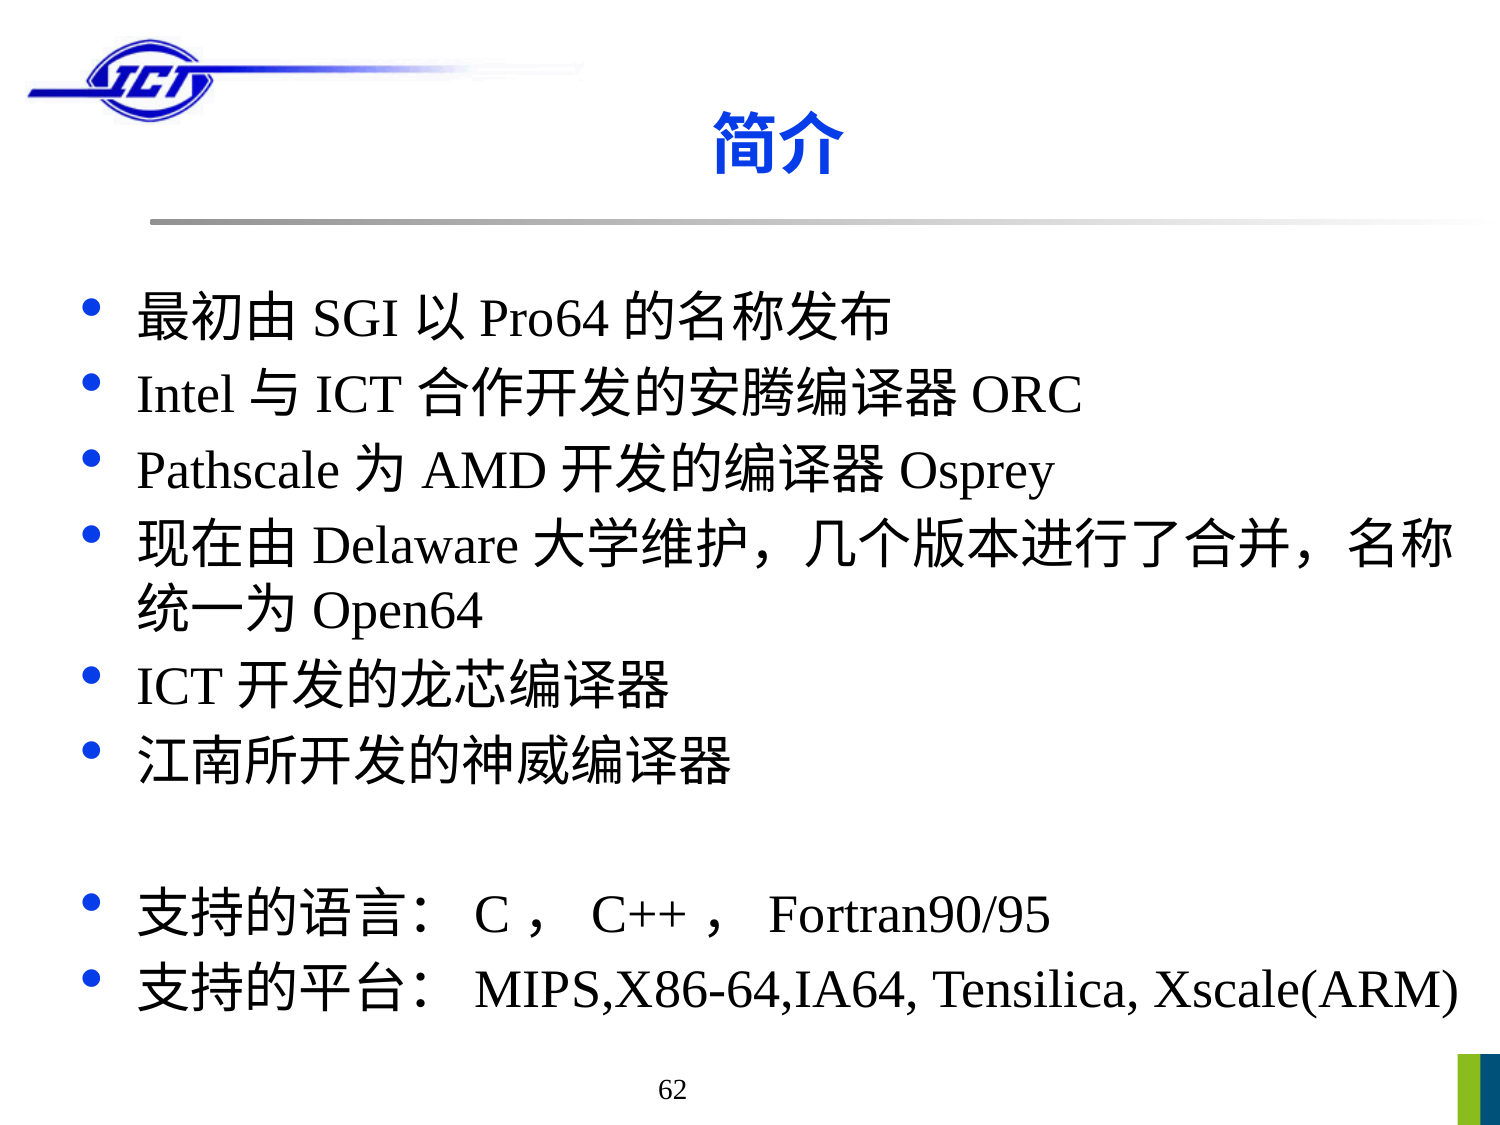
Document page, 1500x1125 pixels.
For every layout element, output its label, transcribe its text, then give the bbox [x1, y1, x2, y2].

list 最初由SGI以Pro64的名称发布 Intel与ICT合作开发的安腾编译器ORC Pathscale为AMD开发的编译器Osprey 现在由Delaware大学维护，几个版本进行了合并，名称统一为Open64 ICT开发的龙芯编译器 江南所开发的神威编译器 支持的语言：C，C++，Fortran90/95 支持的平台：MIPS,X86-64,IA64, Tensilica, Xscale(ARM) [64, 275, 1483, 1013]
title 简介 [159, 66, 1397, 217]
picture [24, 36, 600, 125]
